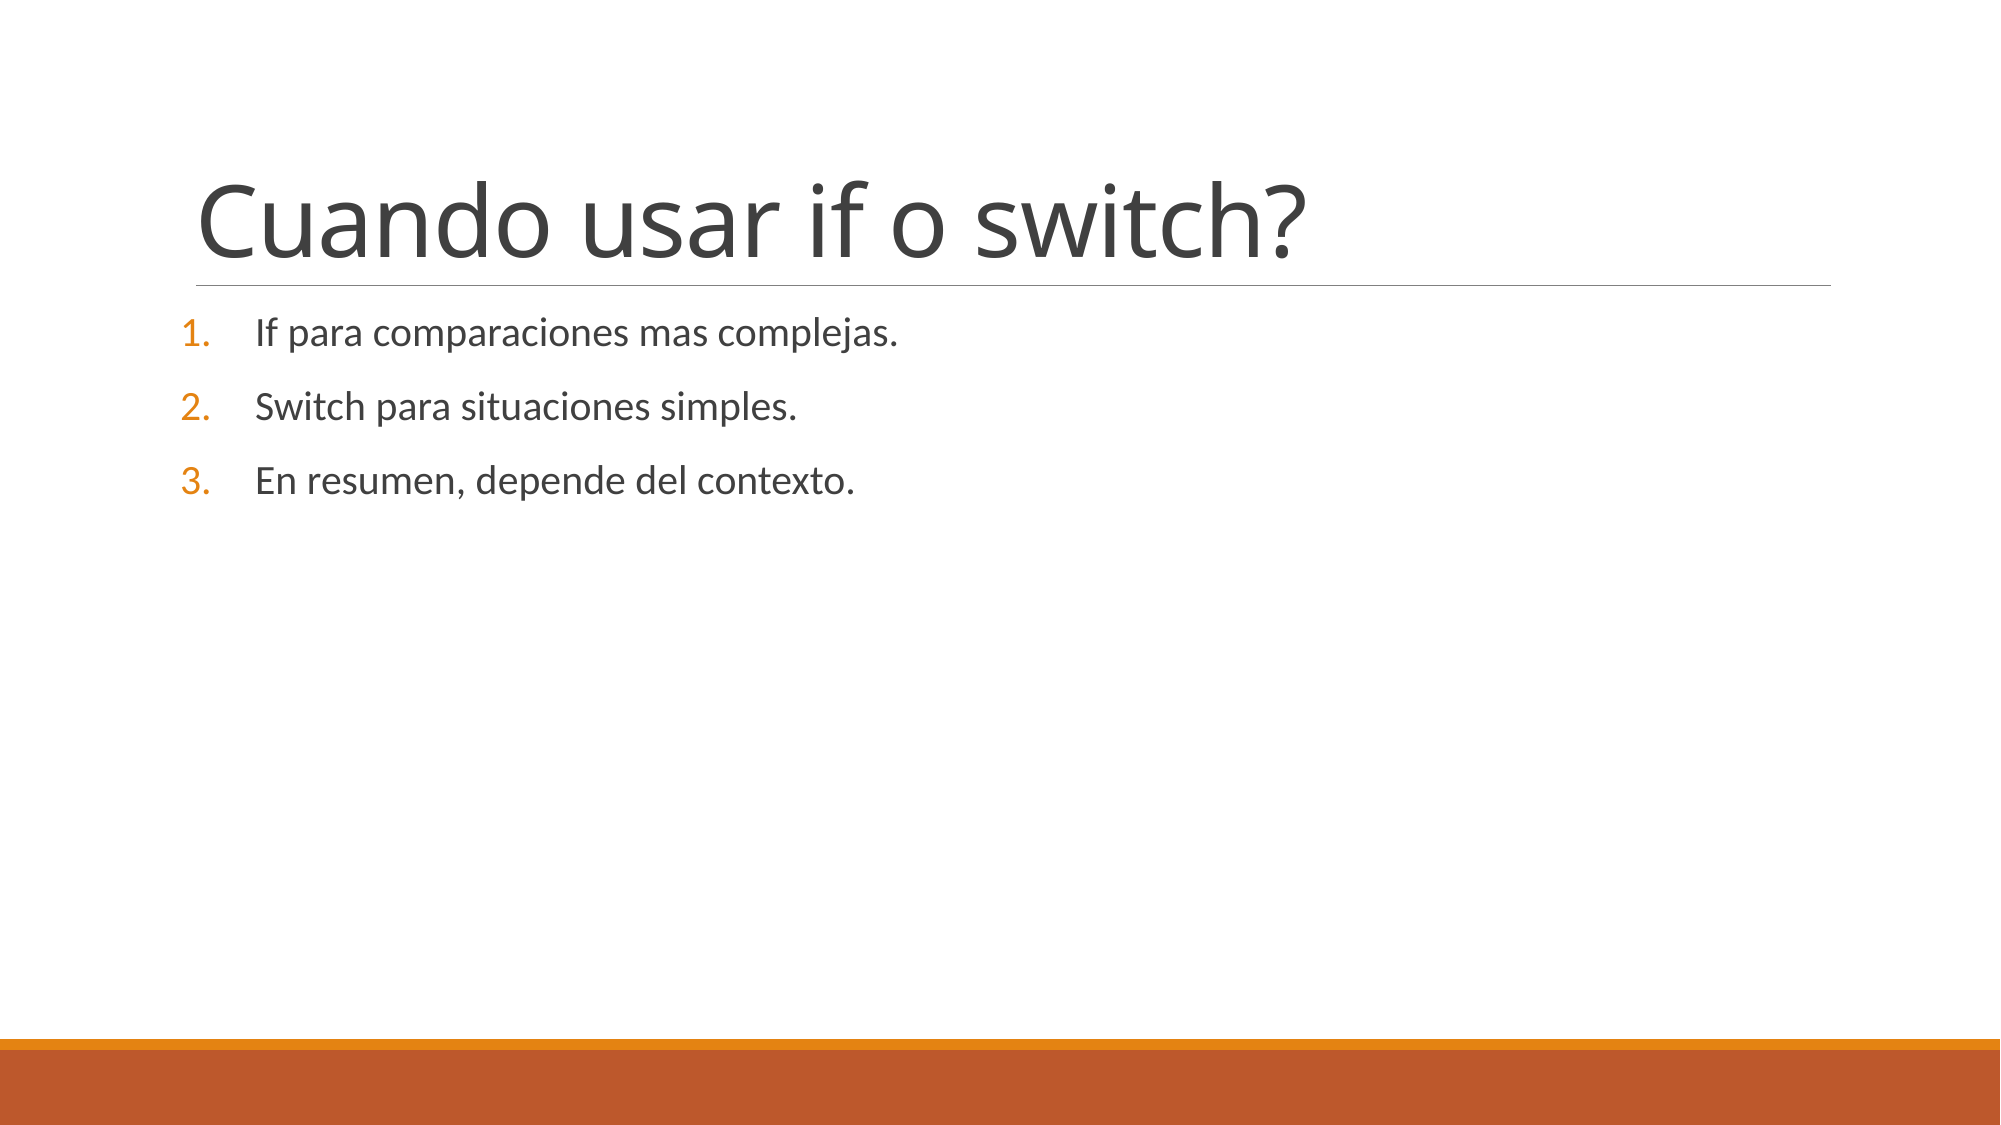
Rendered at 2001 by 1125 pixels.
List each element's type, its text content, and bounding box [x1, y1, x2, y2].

title Cuando usar if o switch? [180, 47, 1830, 285]
list If para comparaciones mas complejas. Switch para situaciones simples. En resumen, depende del contexto. [180, 302, 1830, 963]
